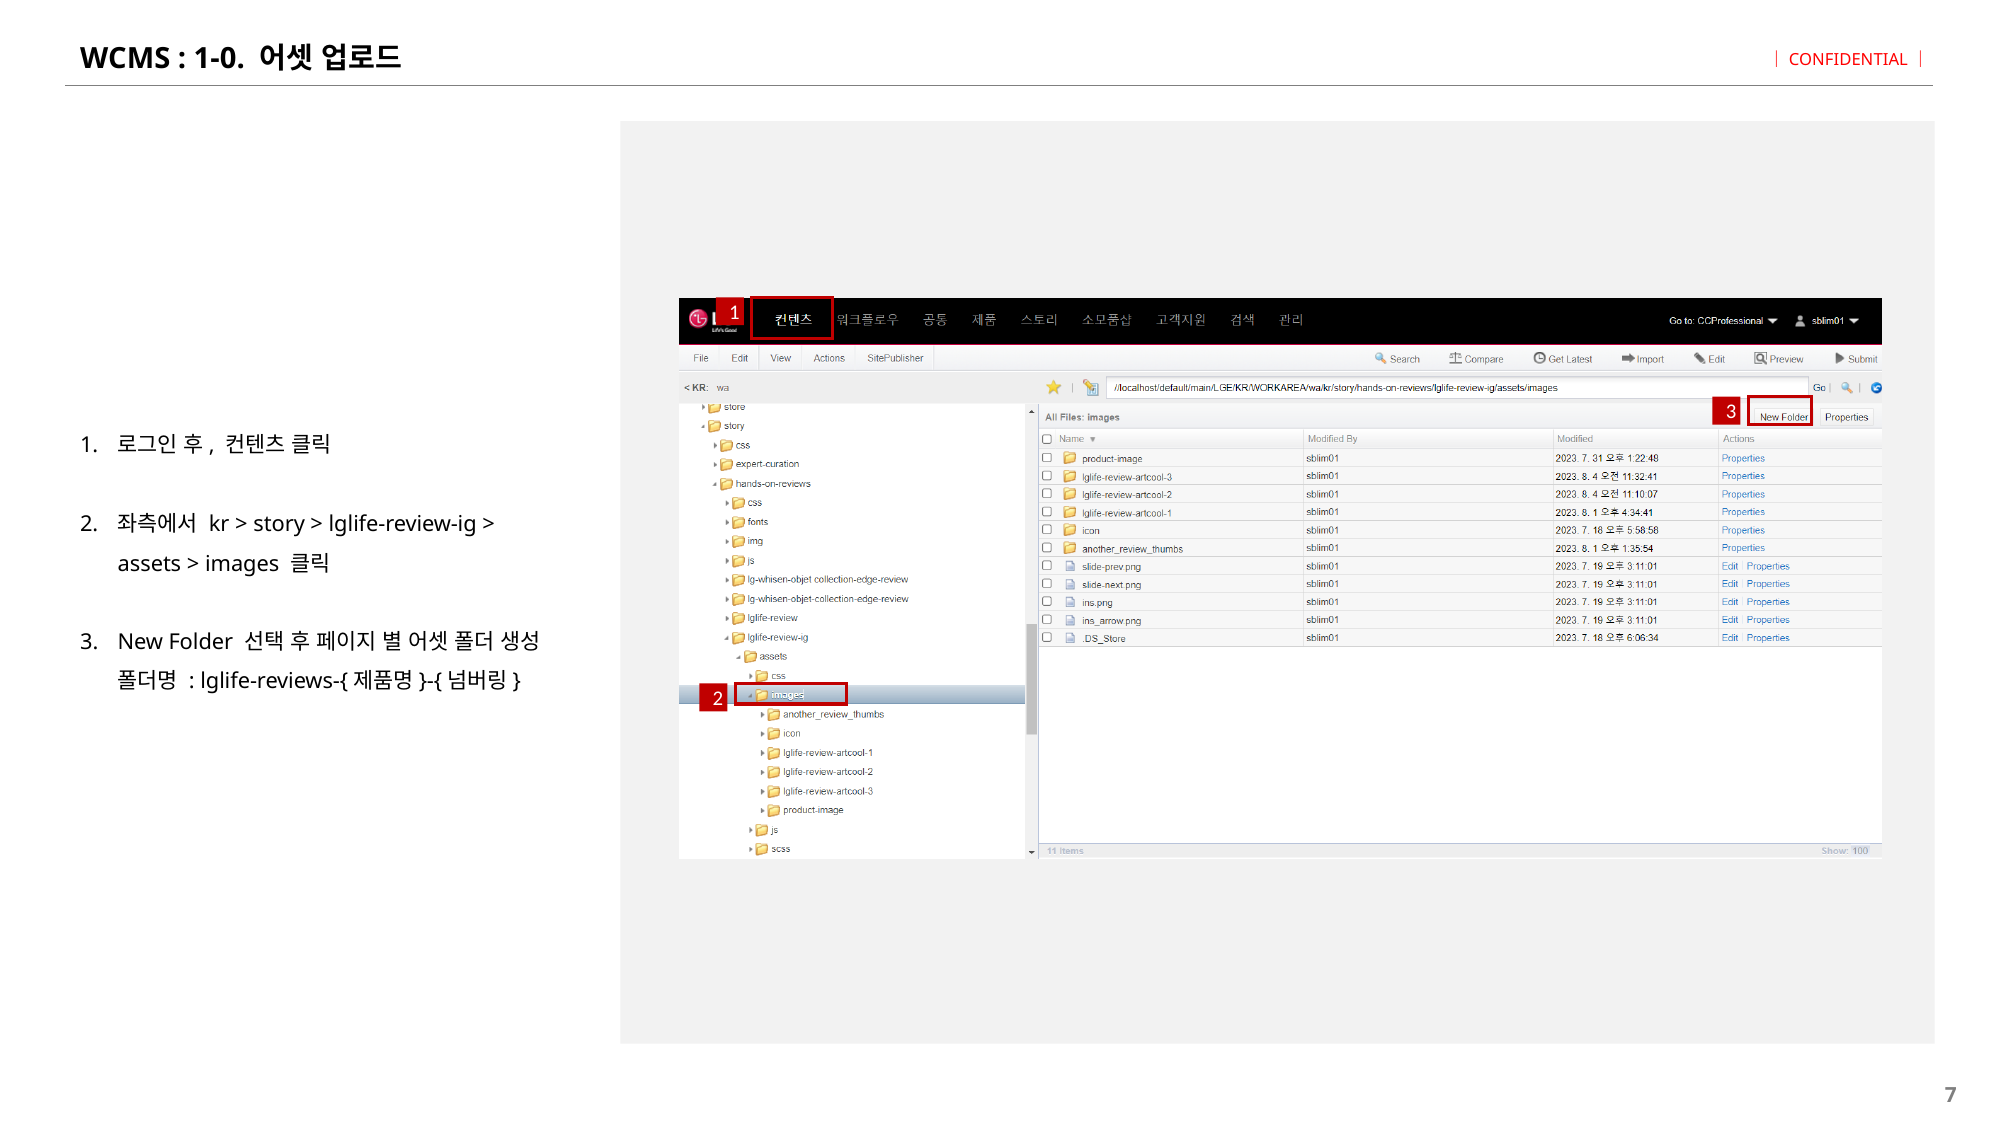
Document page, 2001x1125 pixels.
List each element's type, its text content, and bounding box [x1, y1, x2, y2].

text_box 로그인 후, 컨텐츠 클릭 좌측에서 kr > story > lglife-review-ig > assets > images 클릭 New Folder 선택 후 페이지 별 어셋 폴더 생성 폴더명 : lglife-reviews-{제품명}-{넘버링} [65, 410, 591, 701]
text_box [699, 297, 1812, 712]
picture [679, 298, 1882, 859]
title WCMS : 1-0. 어셋 업로드 [65, 32, 1935, 86]
text_box [619, 120, 1936, 1045]
